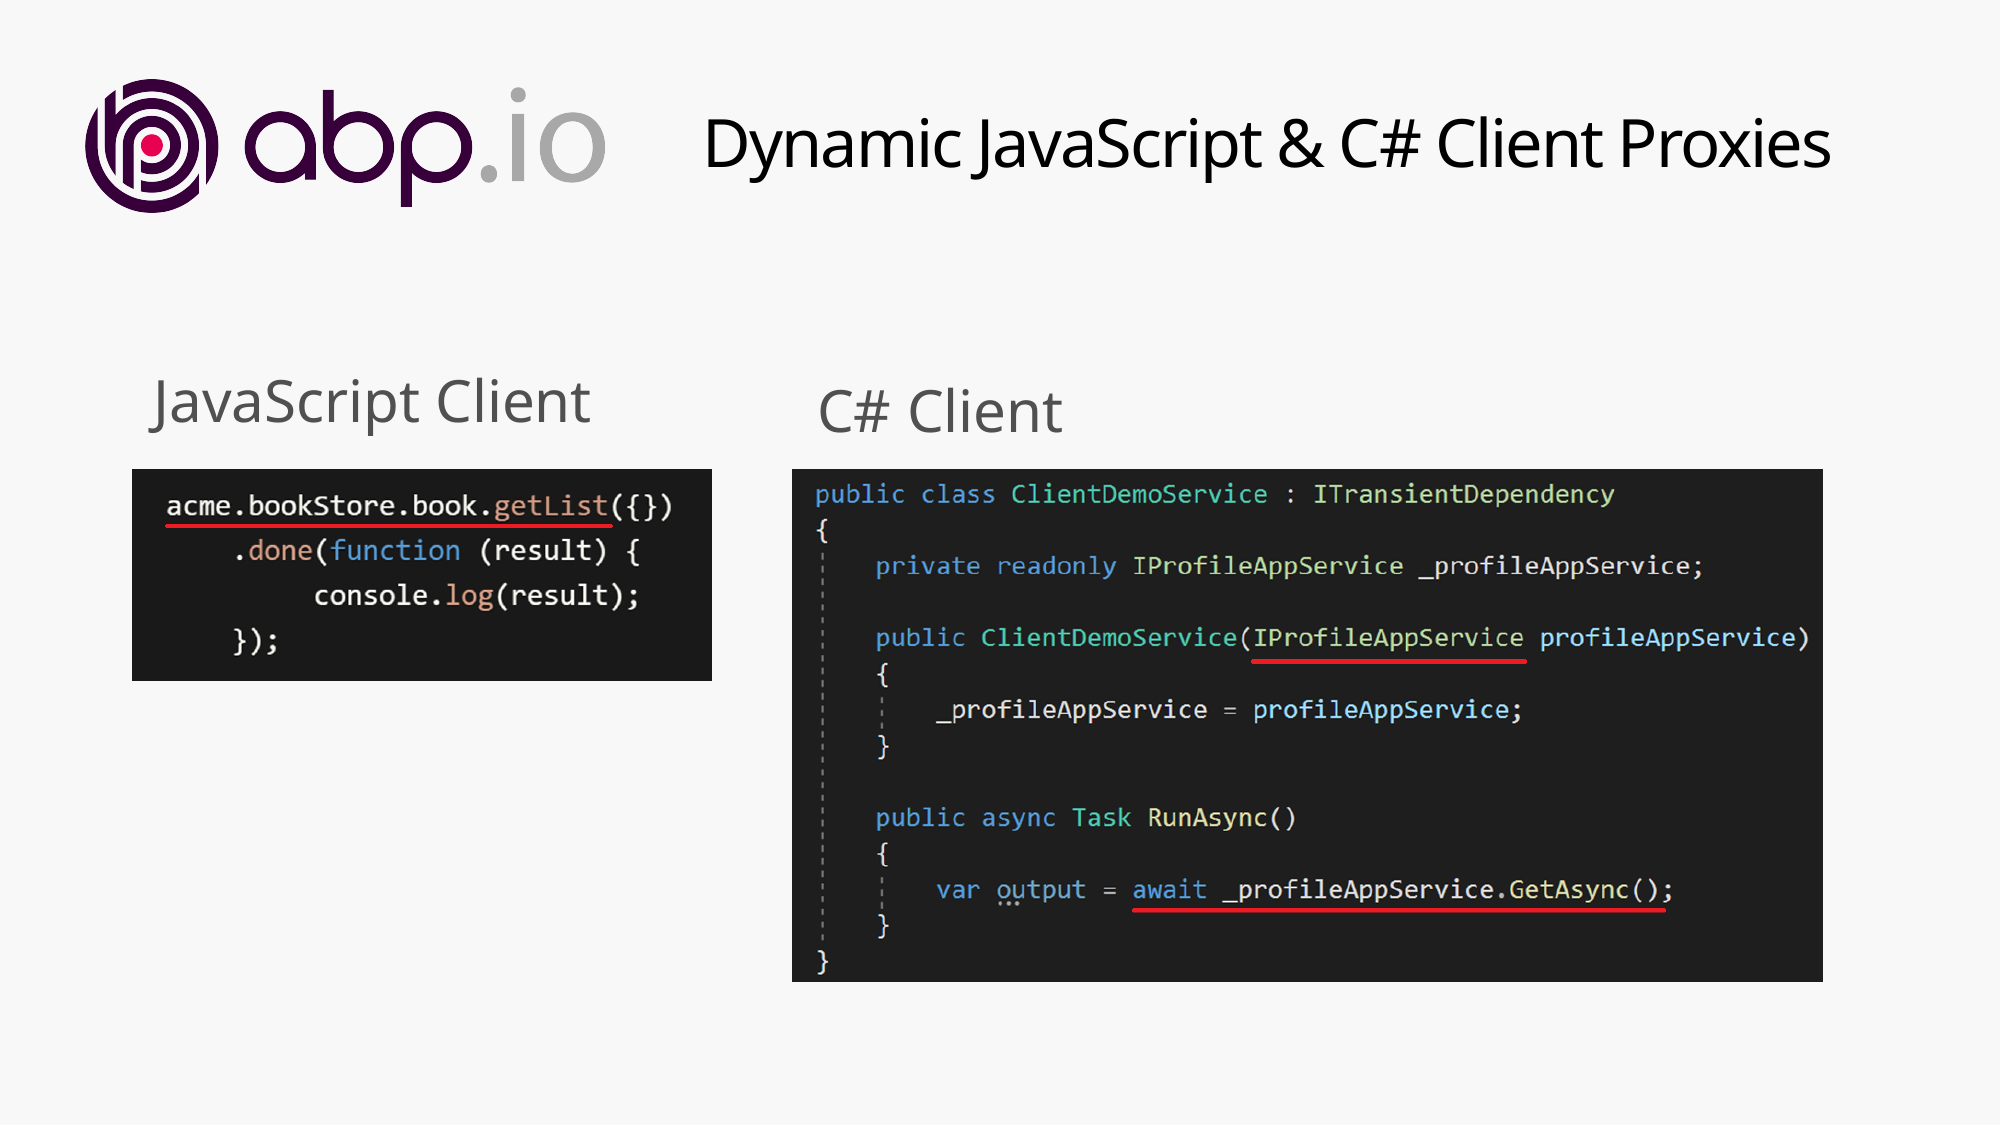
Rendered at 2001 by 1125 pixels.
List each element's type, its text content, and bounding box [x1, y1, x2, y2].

title Dynamic JavaScript & C# Client Proxies [678, 59, 1915, 232]
text_box JavaScript Client [123, 348, 623, 460]
text_box C# Client [787, 358, 1094, 470]
picture [791, 469, 1823, 983]
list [85, 79, 607, 213]
picture [132, 469, 712, 681]
